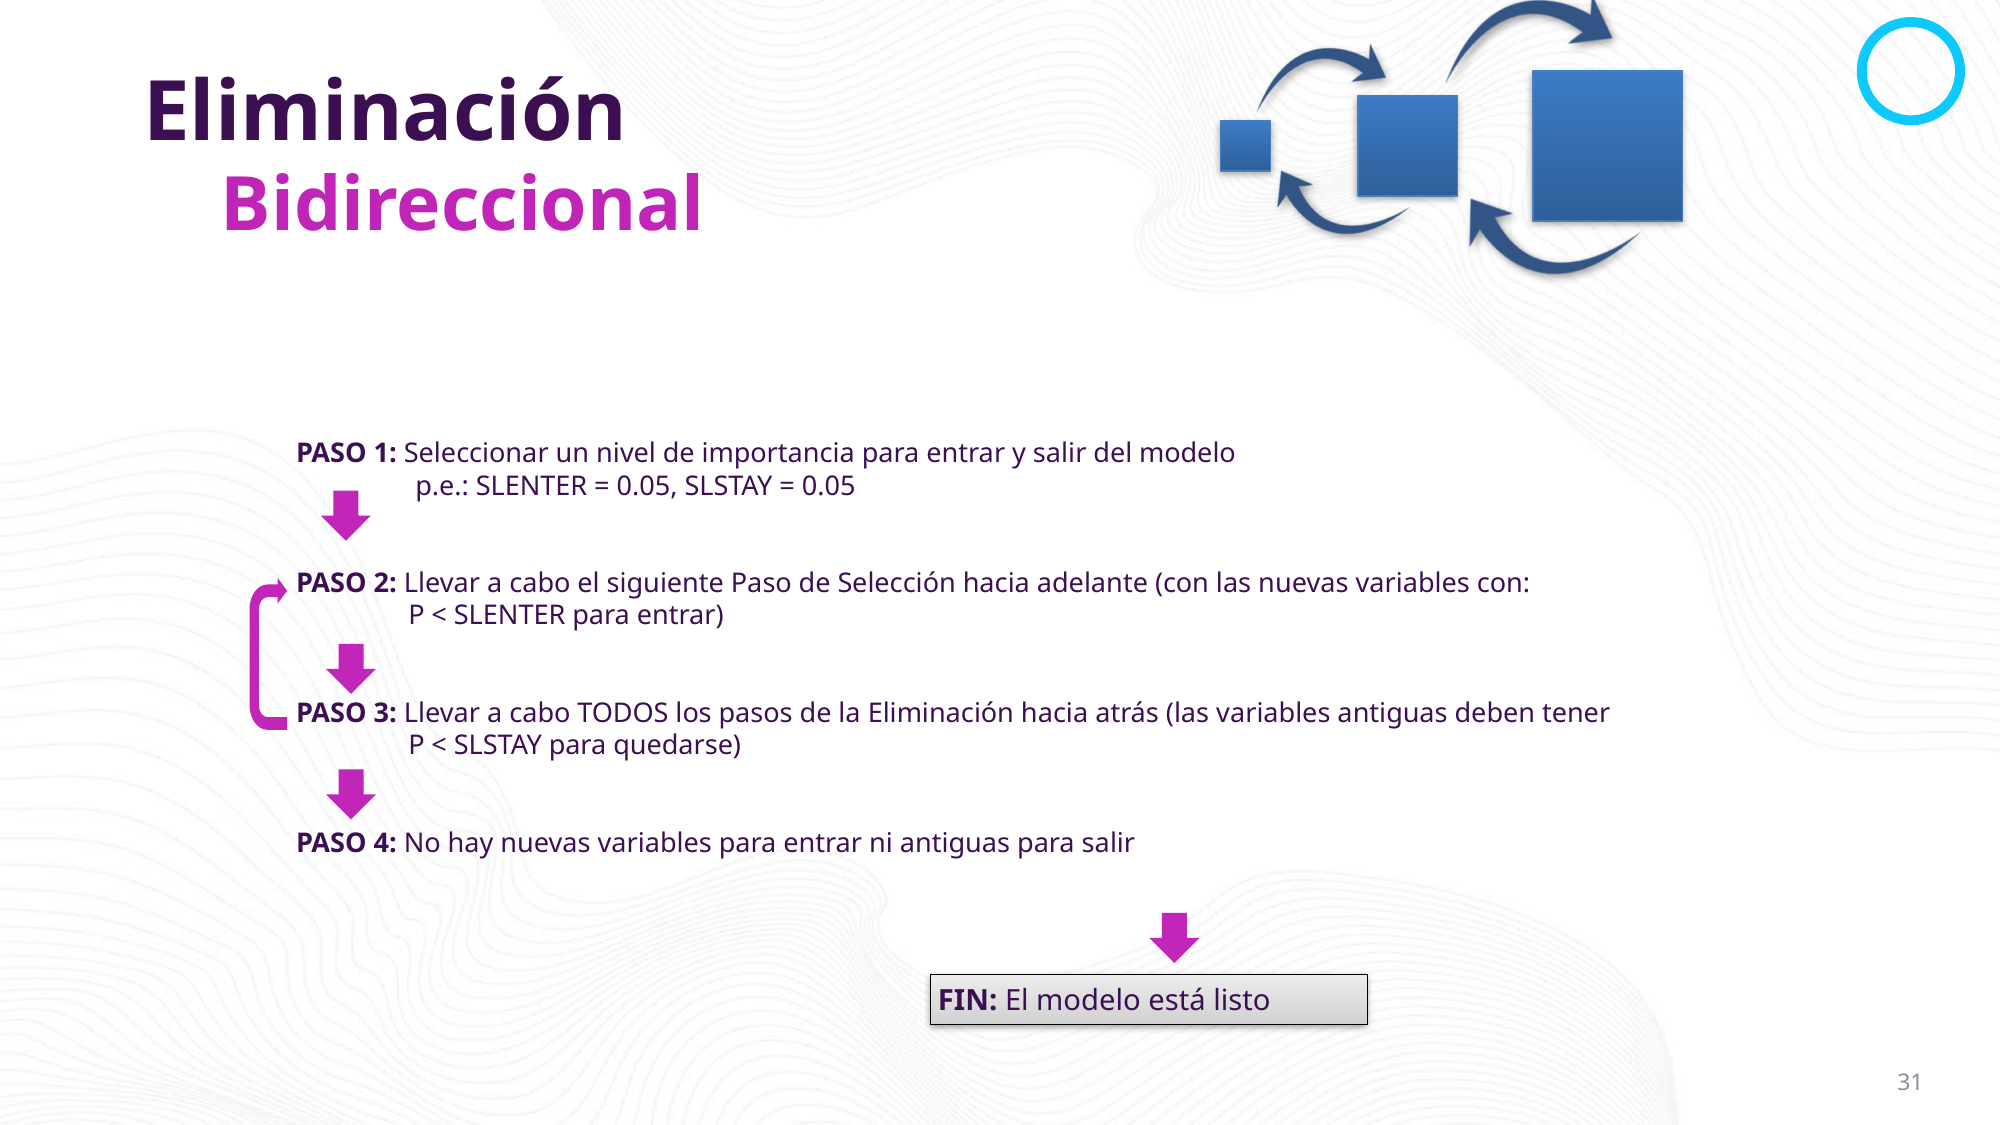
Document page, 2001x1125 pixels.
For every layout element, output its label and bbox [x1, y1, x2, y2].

text_box [1220, 0, 1683, 221]
picture [0, 0, 2000, 1125]
